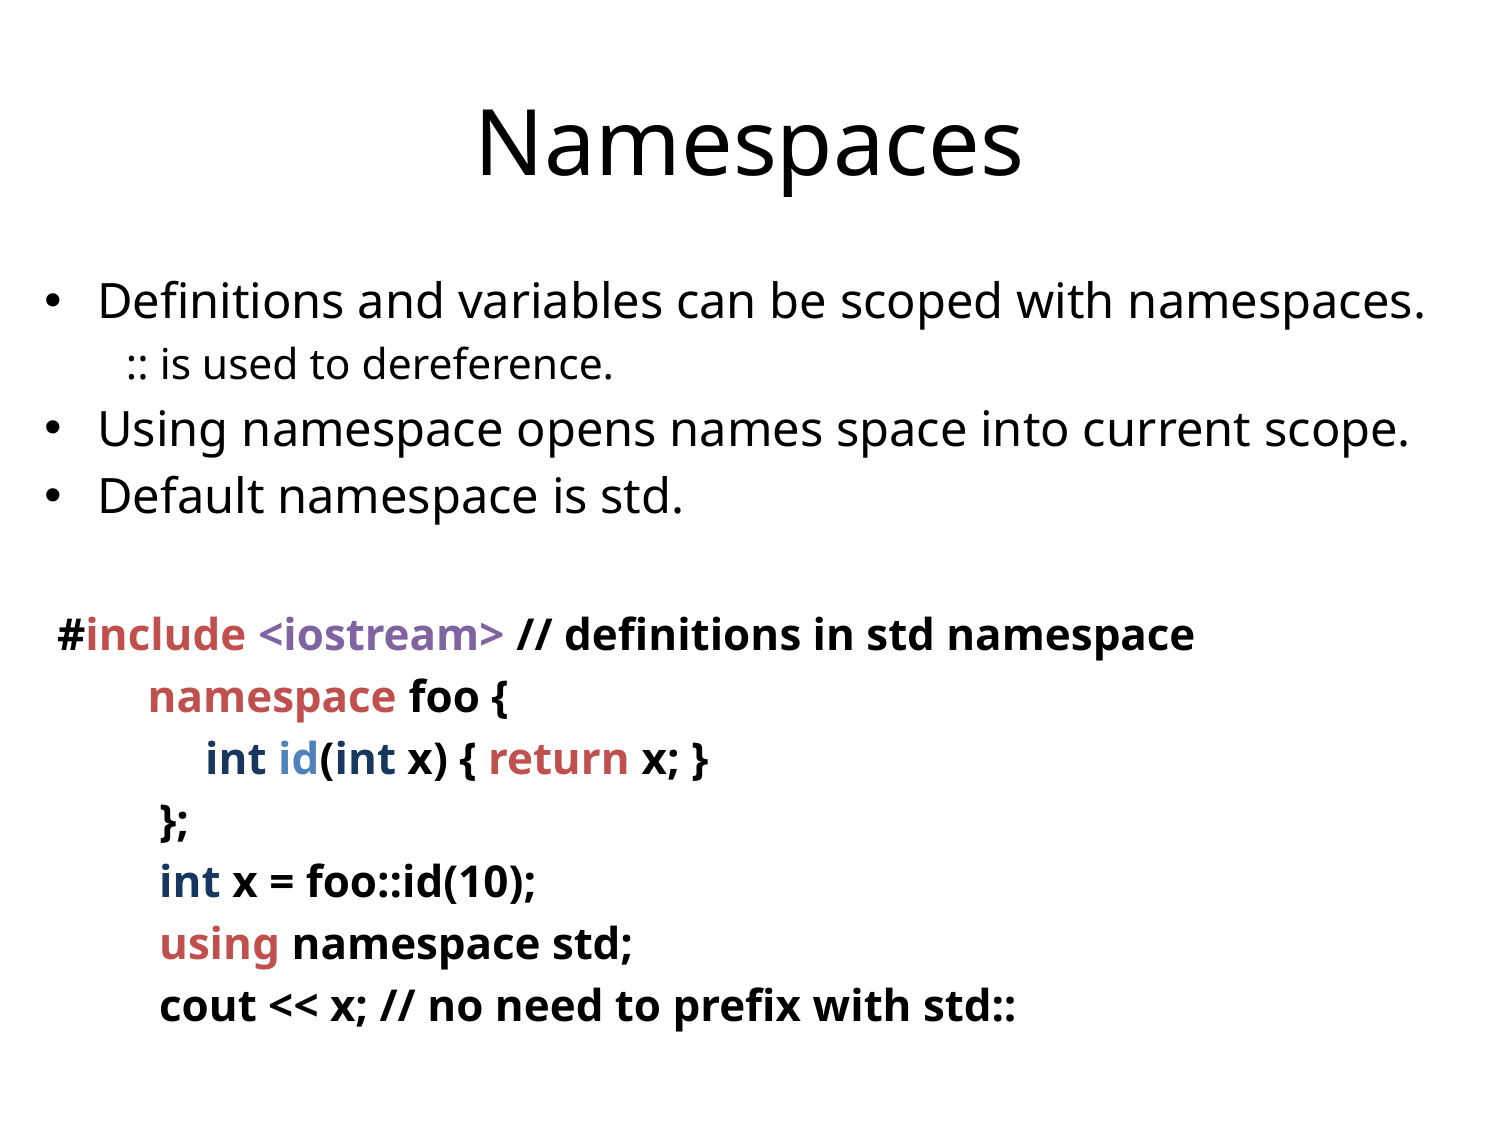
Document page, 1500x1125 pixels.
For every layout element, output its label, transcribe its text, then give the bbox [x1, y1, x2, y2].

text_box Namespaces [74, 45, 1425, 233]
text_box Definitions and variables can be scoped with namespaces. :: is used to dereference. Using namespace opens names space into current scope. Default namespace is std. #include <iostream> // definitions in std namespace namespace foo { int id(int x) { return x; } }; int x = foo::id(10); using namespace std; cout << x; // no need to prefix with std:: [29, 262, 1471, 1094]
